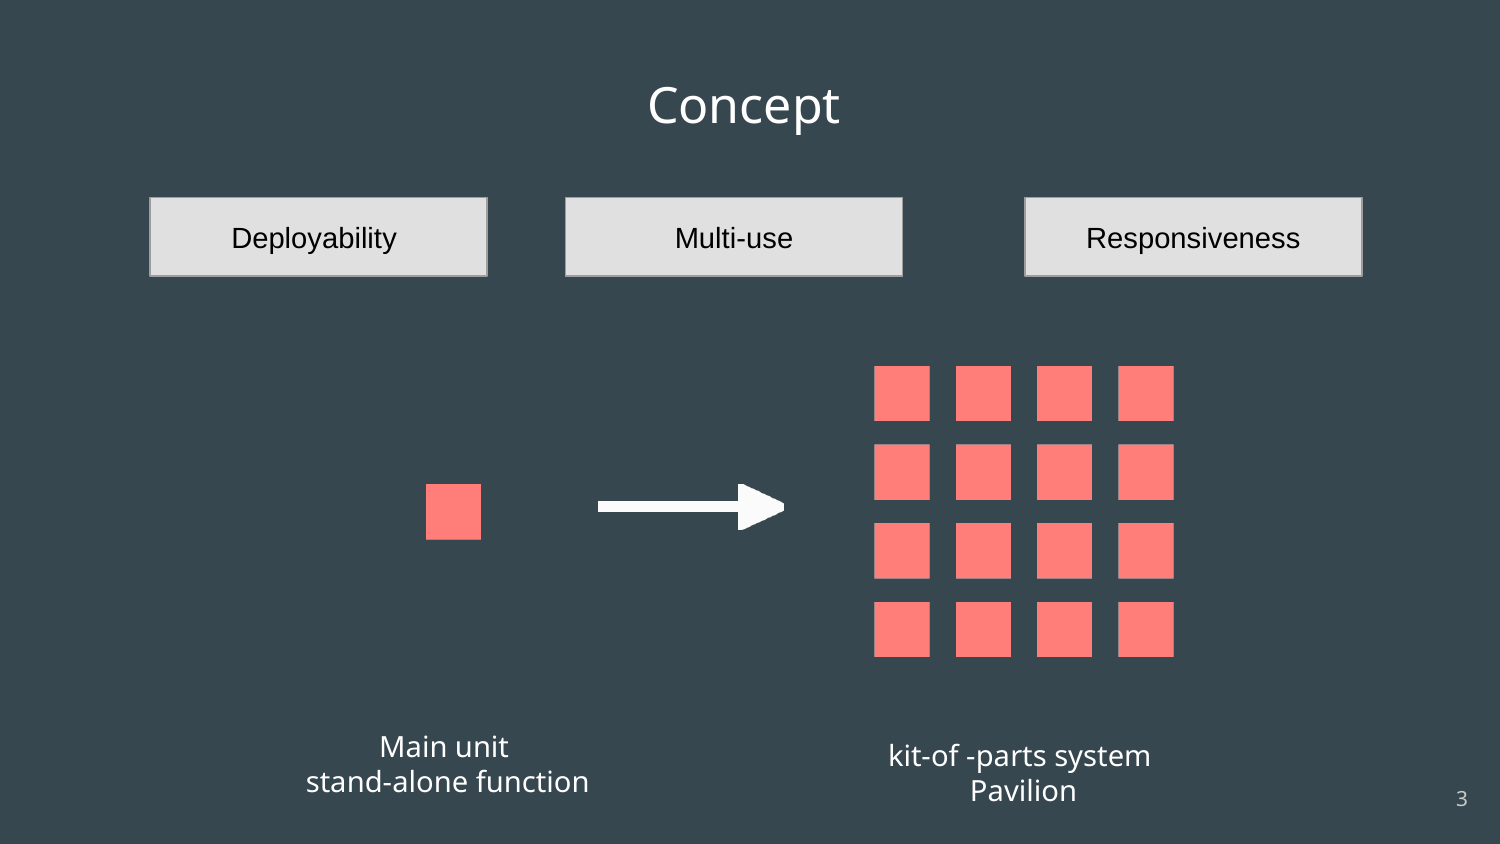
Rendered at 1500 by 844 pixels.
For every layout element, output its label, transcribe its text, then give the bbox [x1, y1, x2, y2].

text_box Multi-use [565, 197, 903, 277]
picture [253, 335, 1314, 768]
text_box kit-of -parts system Pavilion [800, 776, 1240, 823]
list Concept [45, 49, 1443, 163]
text_box Main unit stand-alone function [228, 713, 668, 814]
text_box Deployability [149, 197, 487, 277]
text_box Responsiveness [1024, 197, 1362, 277]
slide_number ‹#› [1392, 767, 1483, 833]
